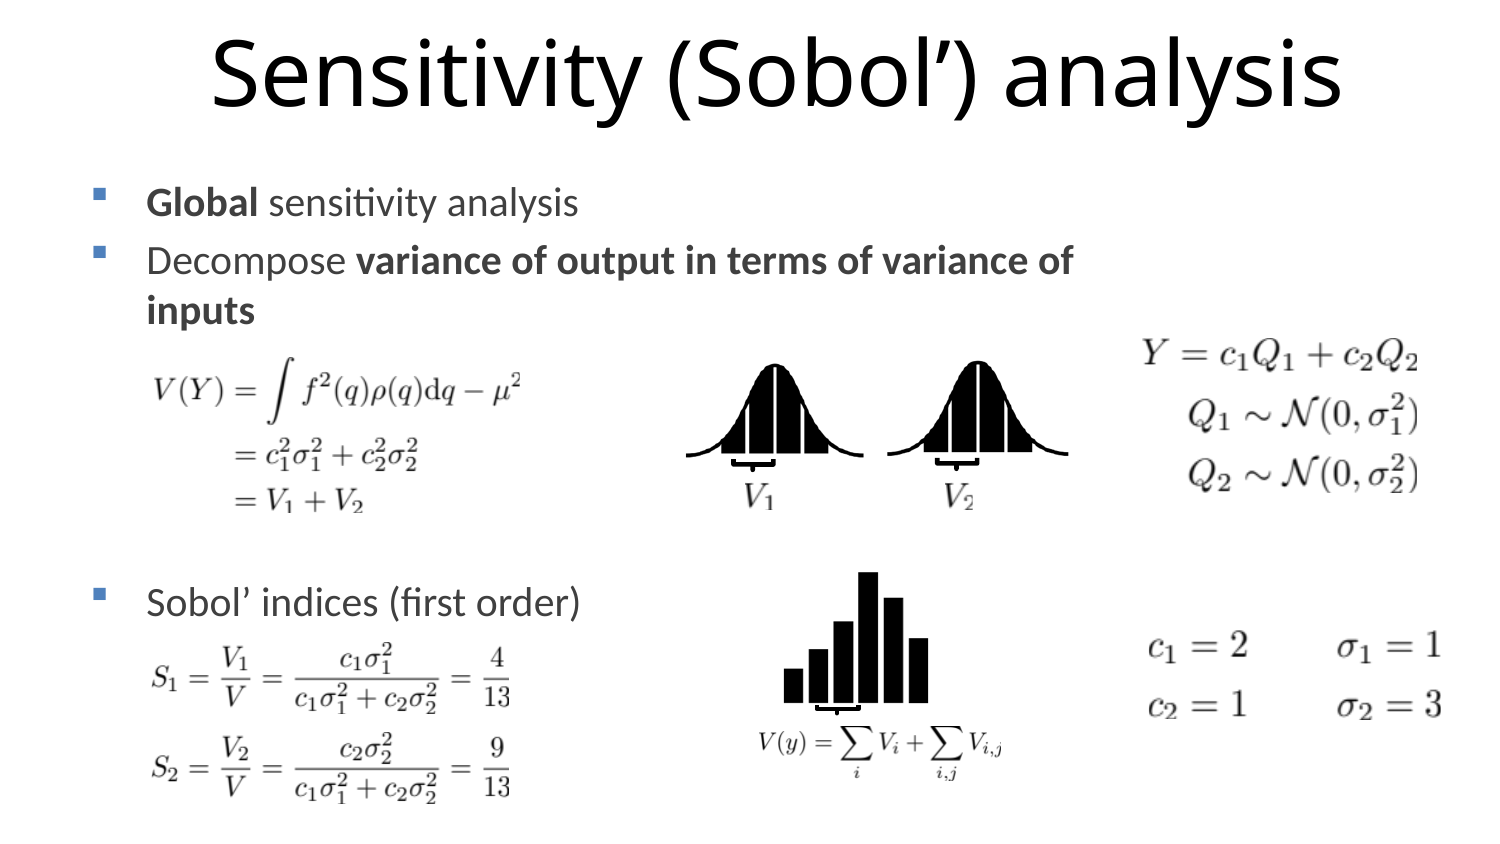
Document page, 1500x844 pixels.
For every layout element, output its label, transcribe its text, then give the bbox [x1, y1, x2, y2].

picture [150, 732, 510, 804]
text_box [671, 312, 1083, 781]
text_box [1148, 629, 1441, 727]
text_box Global sensitivity analysis Decompose variance of output in terms of variance of inputs Sobol’ indices (first order) [78, 168, 1092, 393]
picture [153, 357, 520, 514]
picture [1141, 338, 1418, 494]
picture [150, 642, 510, 714]
title Sensitivity (Sobol’) analysis [115, 22, 1441, 117]
